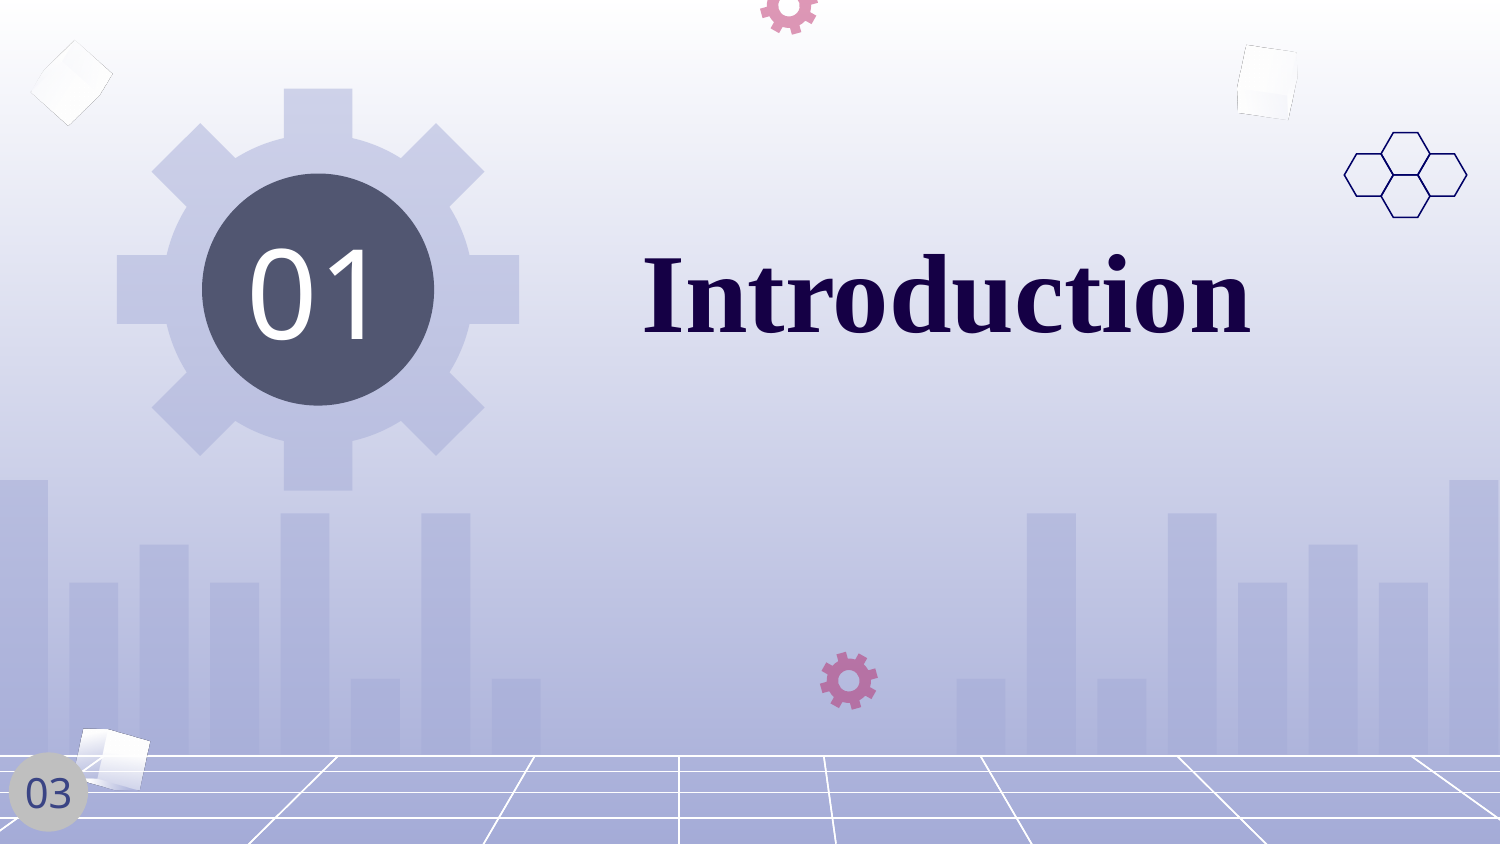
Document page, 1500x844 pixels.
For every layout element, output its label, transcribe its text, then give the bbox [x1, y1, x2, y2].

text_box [0, 755, 1500, 844]
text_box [8, 752, 89, 832]
picture [0, 5, 144, 158]
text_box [1344, 132, 1467, 218]
picture [50, 710, 170, 809]
title Introduction [580, 217, 1267, 359]
text_box [759, 0, 818, 35]
text_box [819, 651, 878, 710]
picture [1207, 20, 1327, 146]
text_box [116, 88, 520, 491]
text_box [201, 173, 435, 406]
